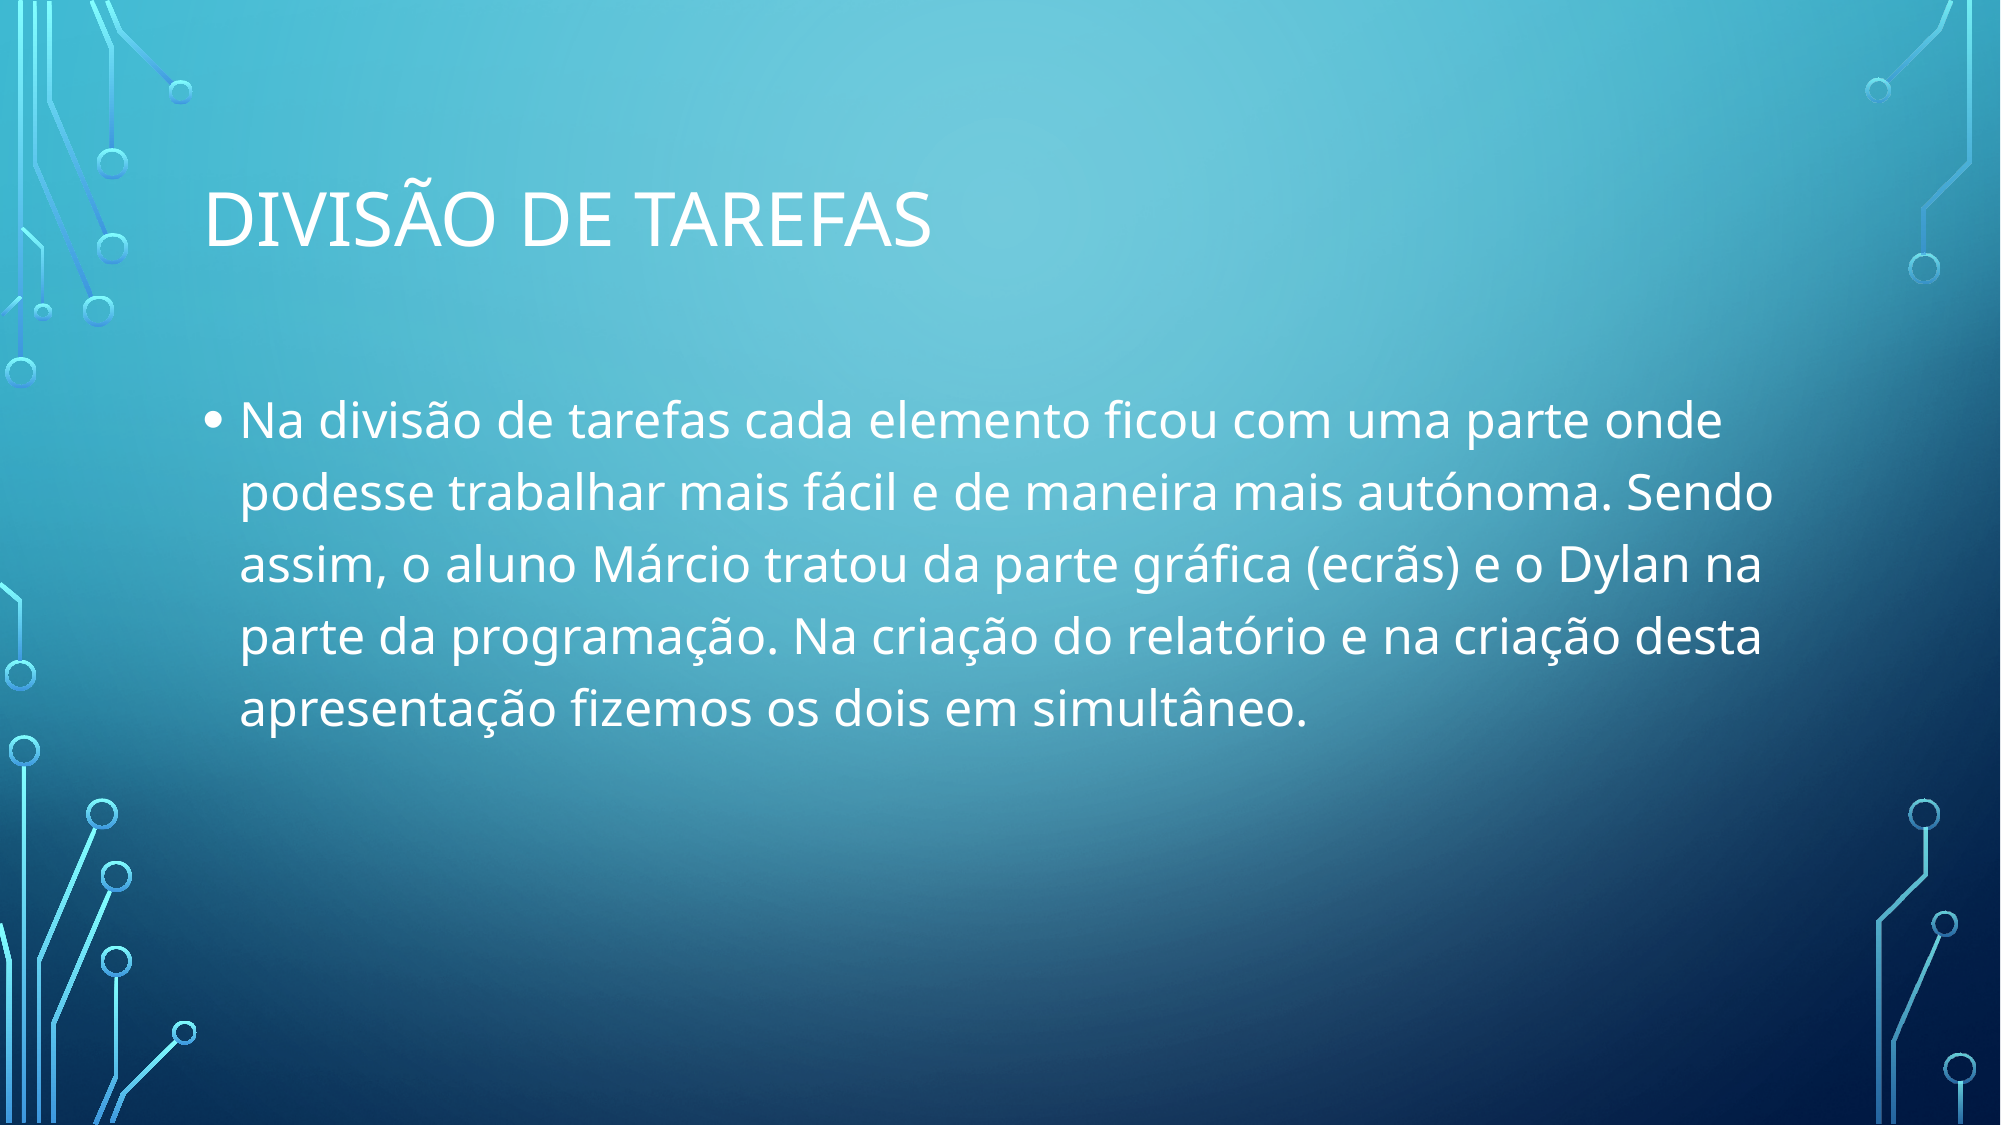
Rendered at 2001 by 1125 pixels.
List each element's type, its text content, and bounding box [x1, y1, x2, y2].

title Divisão de tarefas [187, 101, 1813, 344]
list Na divisão de tarefas cada elemento ficou com uma parte onde podesse trabalhar mais fácil e de maneira mais autónoma. Sendo assim, o aluno Márcio tratou da parte gráfica (ecrãs) e o Dylan na parte da programação. Na criação do relatório e na criação desta apresentação fizemos os dois em simultâneo. [187, 369, 1813, 950]
